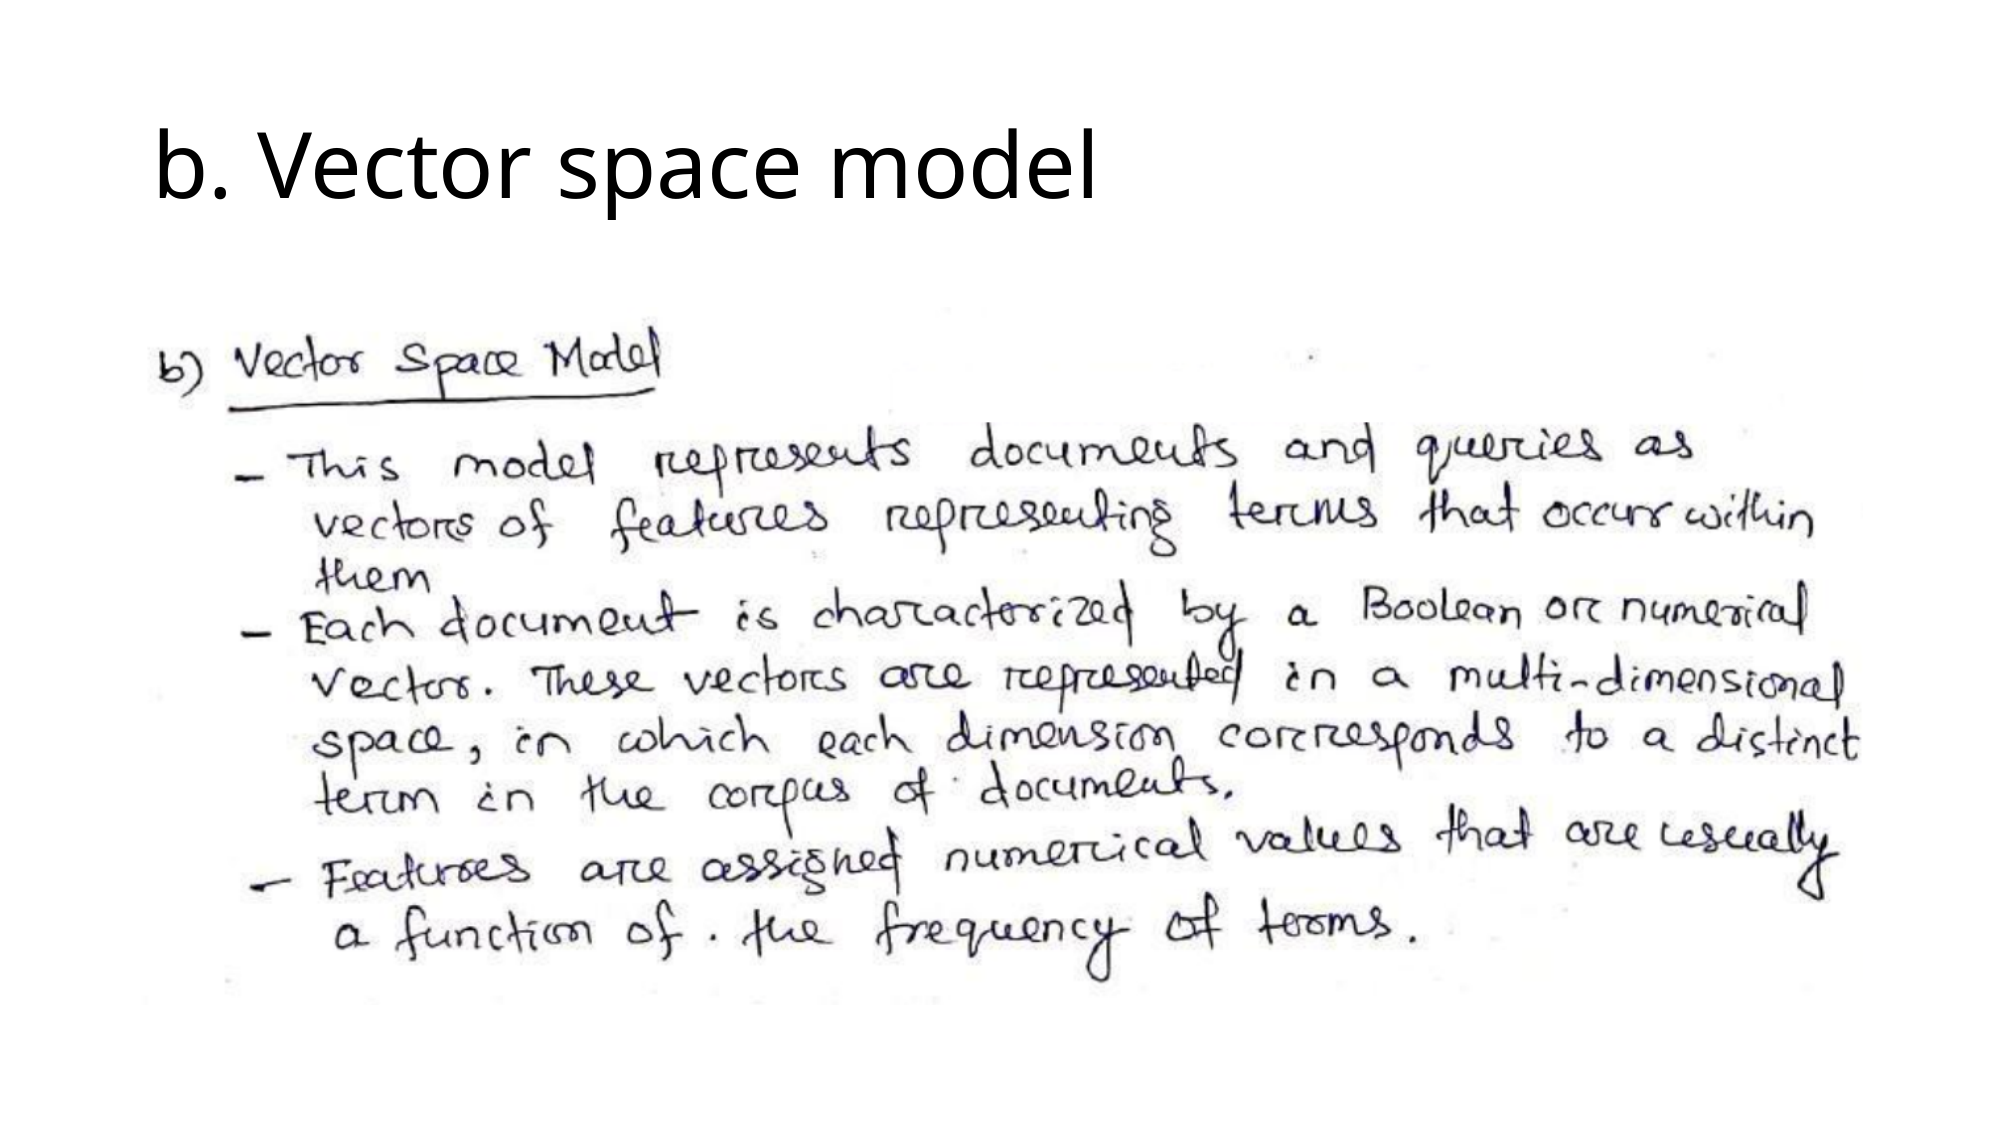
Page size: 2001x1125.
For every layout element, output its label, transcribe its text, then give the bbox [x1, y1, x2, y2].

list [137, 307, 1863, 1005]
title b. Vector space model [137, 59, 1863, 278]
